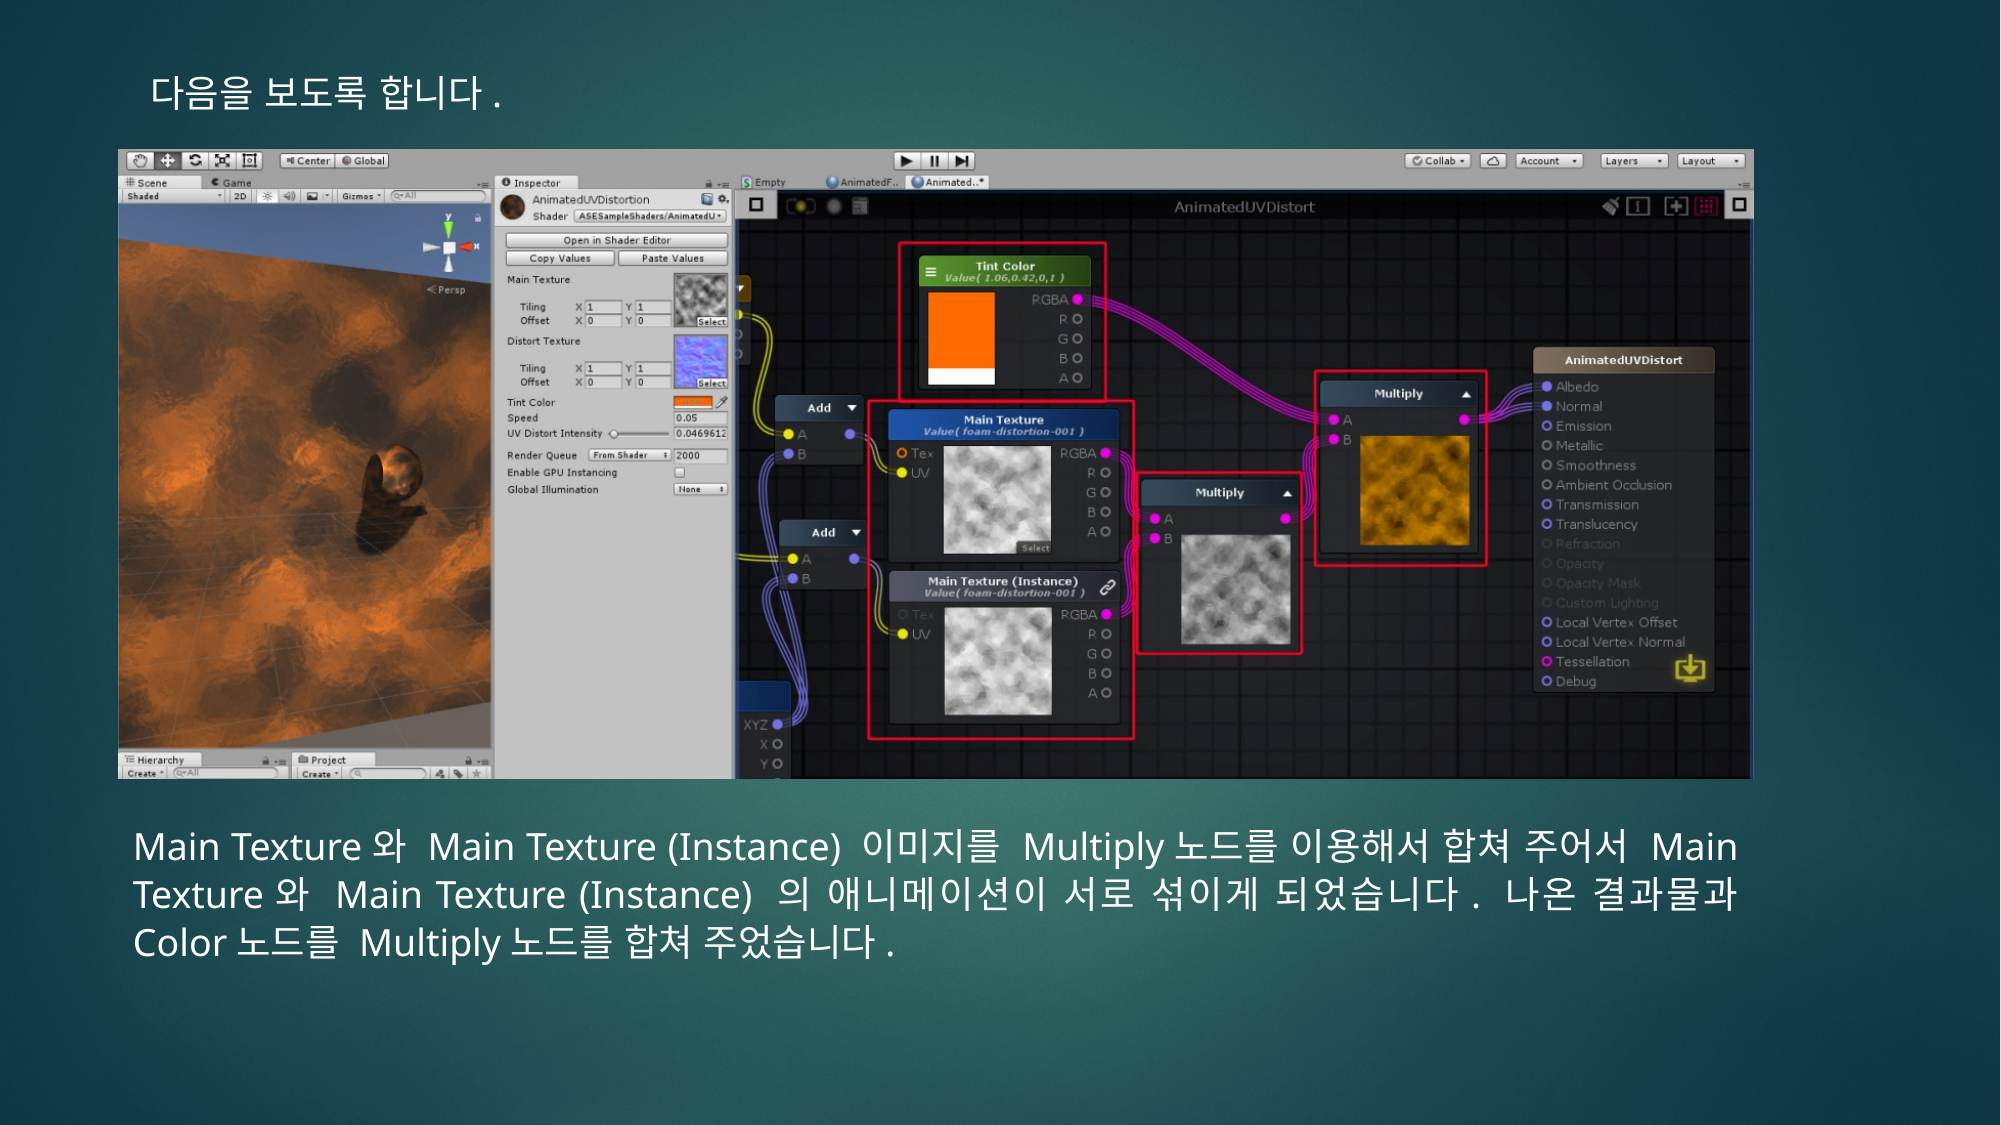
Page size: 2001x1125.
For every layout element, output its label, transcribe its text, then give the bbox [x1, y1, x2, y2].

picture [117, 149, 1754, 779]
text_box 다음을 보도록 합니다. [135, 59, 507, 122]
text_box Main Texture와 Main Texture (Instance) 이미지를 Multiply노드를 이용해서 합쳐 주어서 Main Texture와 Main Texture (Instance) 의 애니메이션이 서로 섞이게 되었습니다. 나온 결과물과 Color노드를 Multiply노드를 합쳐 주었습니다. [118, 812, 1754, 972]
